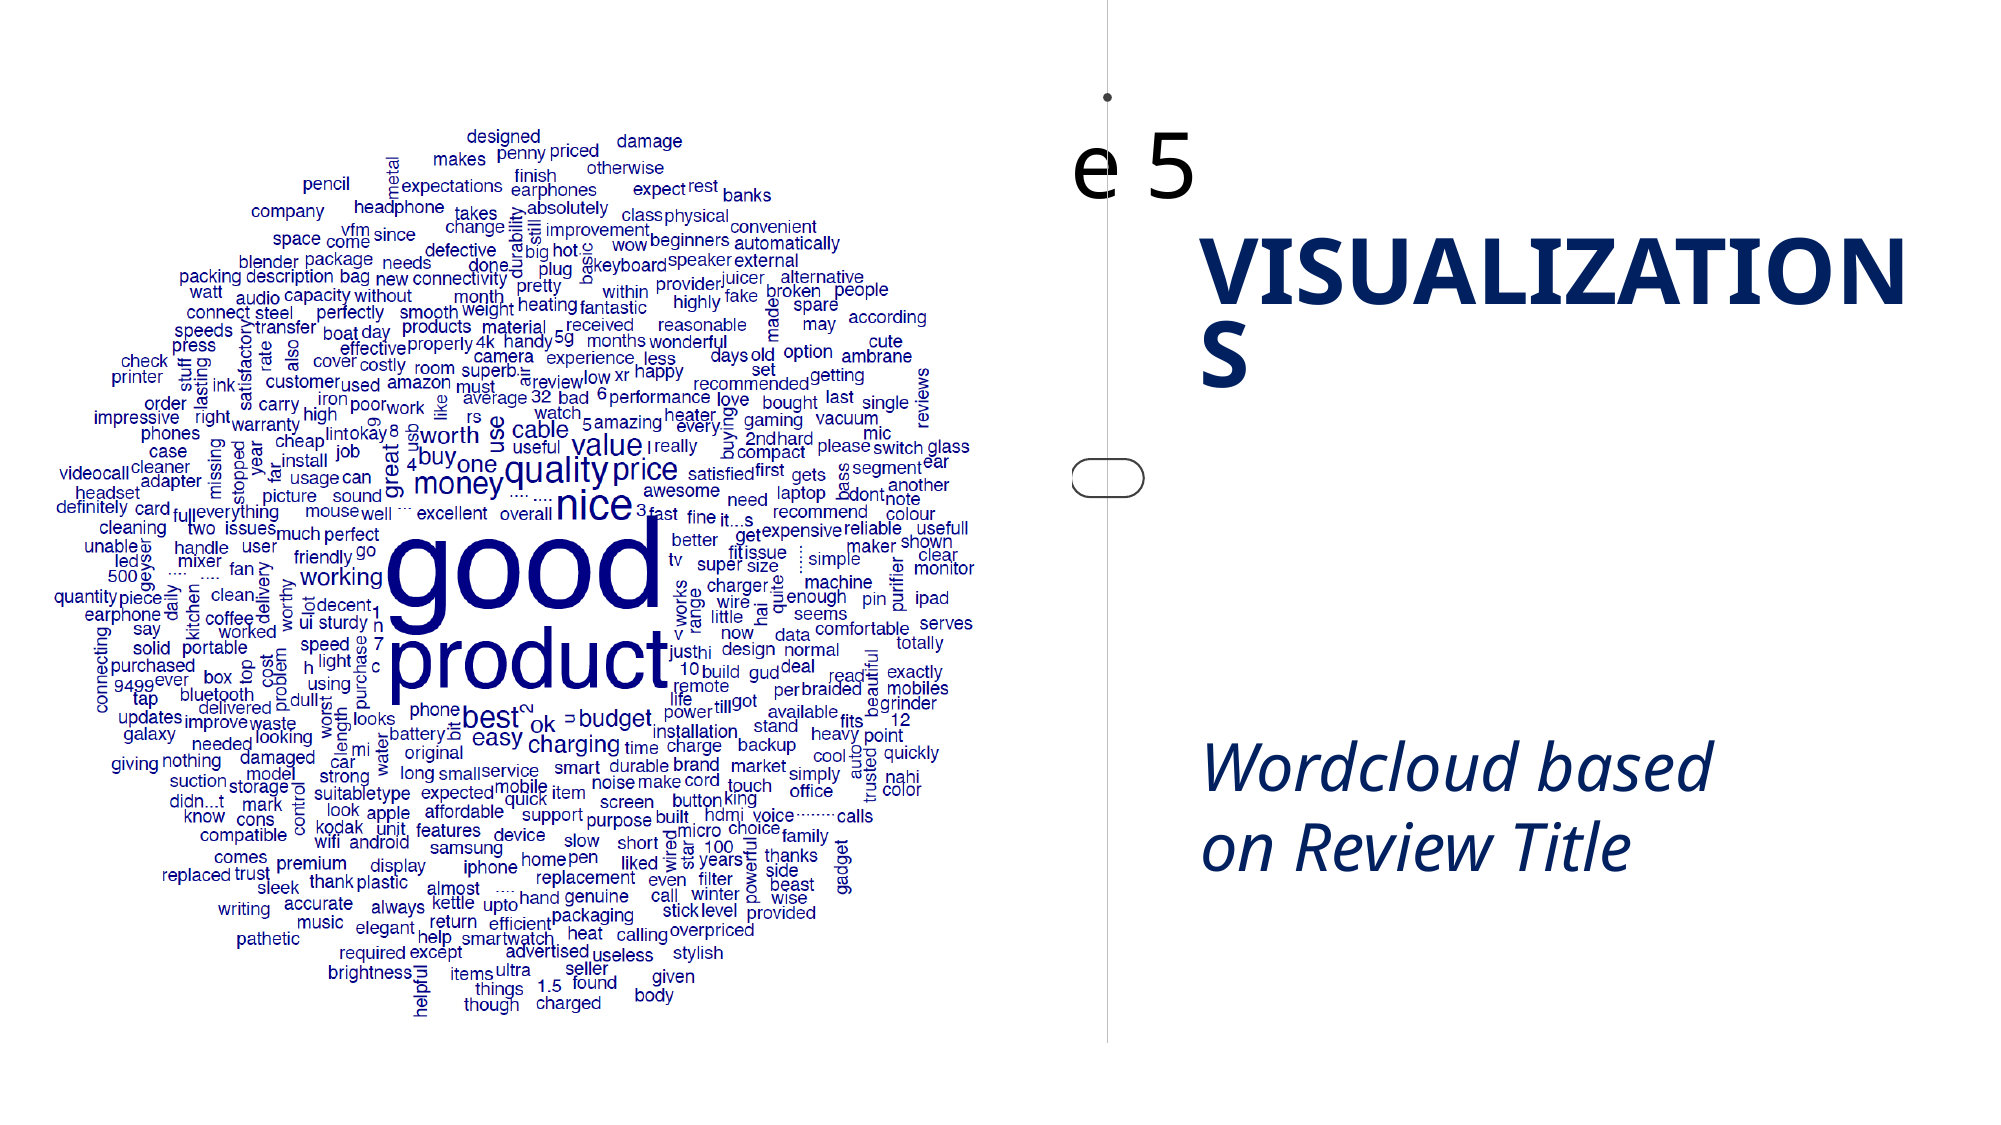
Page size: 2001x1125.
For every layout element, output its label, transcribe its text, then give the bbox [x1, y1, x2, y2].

text_box [1072, 458, 1107, 499]
picture [24, 56, 1072, 1067]
text_box [1108, 458, 1145, 499]
text_box Wordcloud based on Review Title [1200, 724, 1781, 885]
text_box VISUALIZATIONS [1199, 239, 1946, 407]
text_box [1102, 92, 1107, 103]
title Human resources slide 5 [1072, 59, 1107, 278]
title Human resources slide 5 [1108, 59, 1863, 278]
text_box [1108, 92, 1113, 103]
